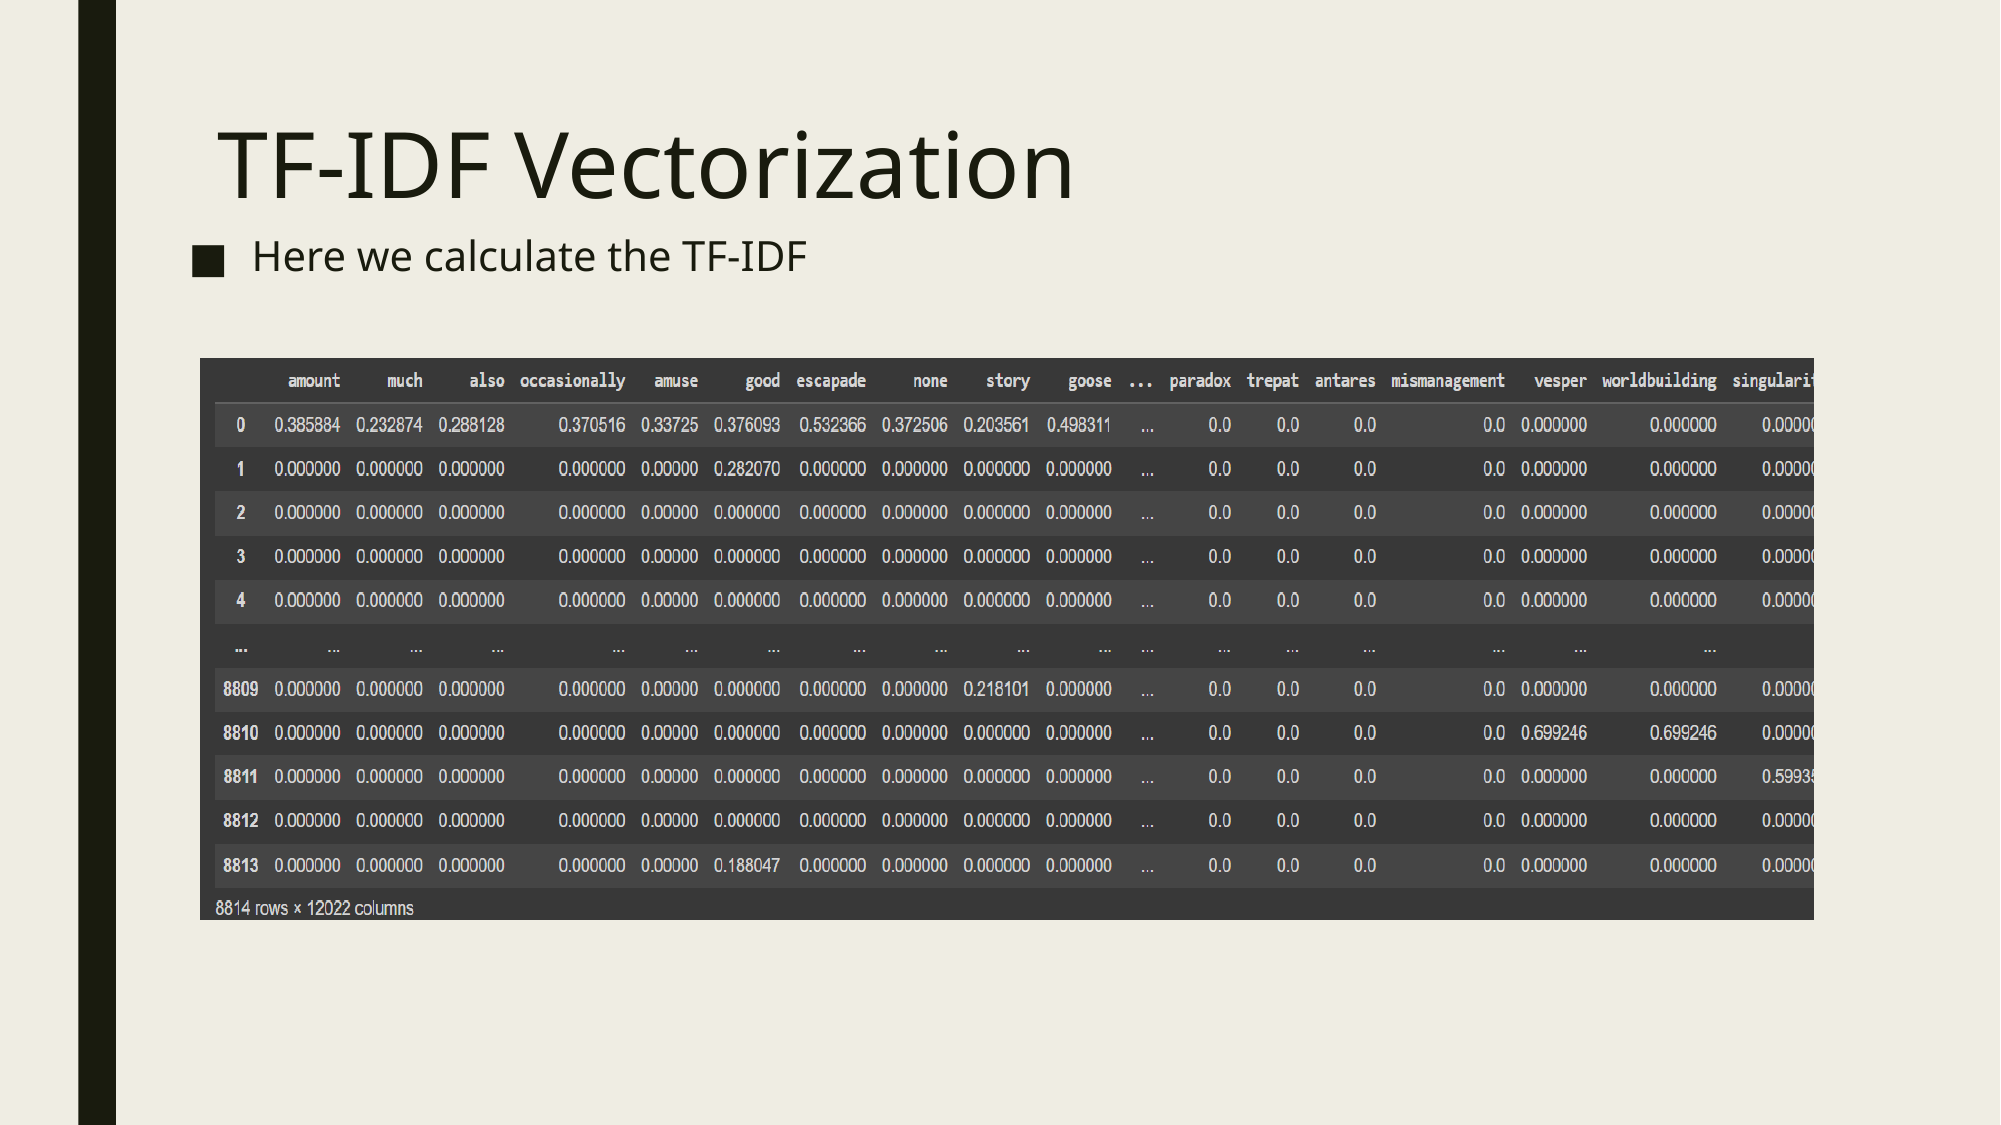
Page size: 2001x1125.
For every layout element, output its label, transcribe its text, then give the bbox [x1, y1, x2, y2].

title TF-IDF Vectorization [202, 112, 1800, 226]
list Here we calculate the TF-IDF [173, 226, 1800, 1069]
picture [199, 358, 1814, 920]
